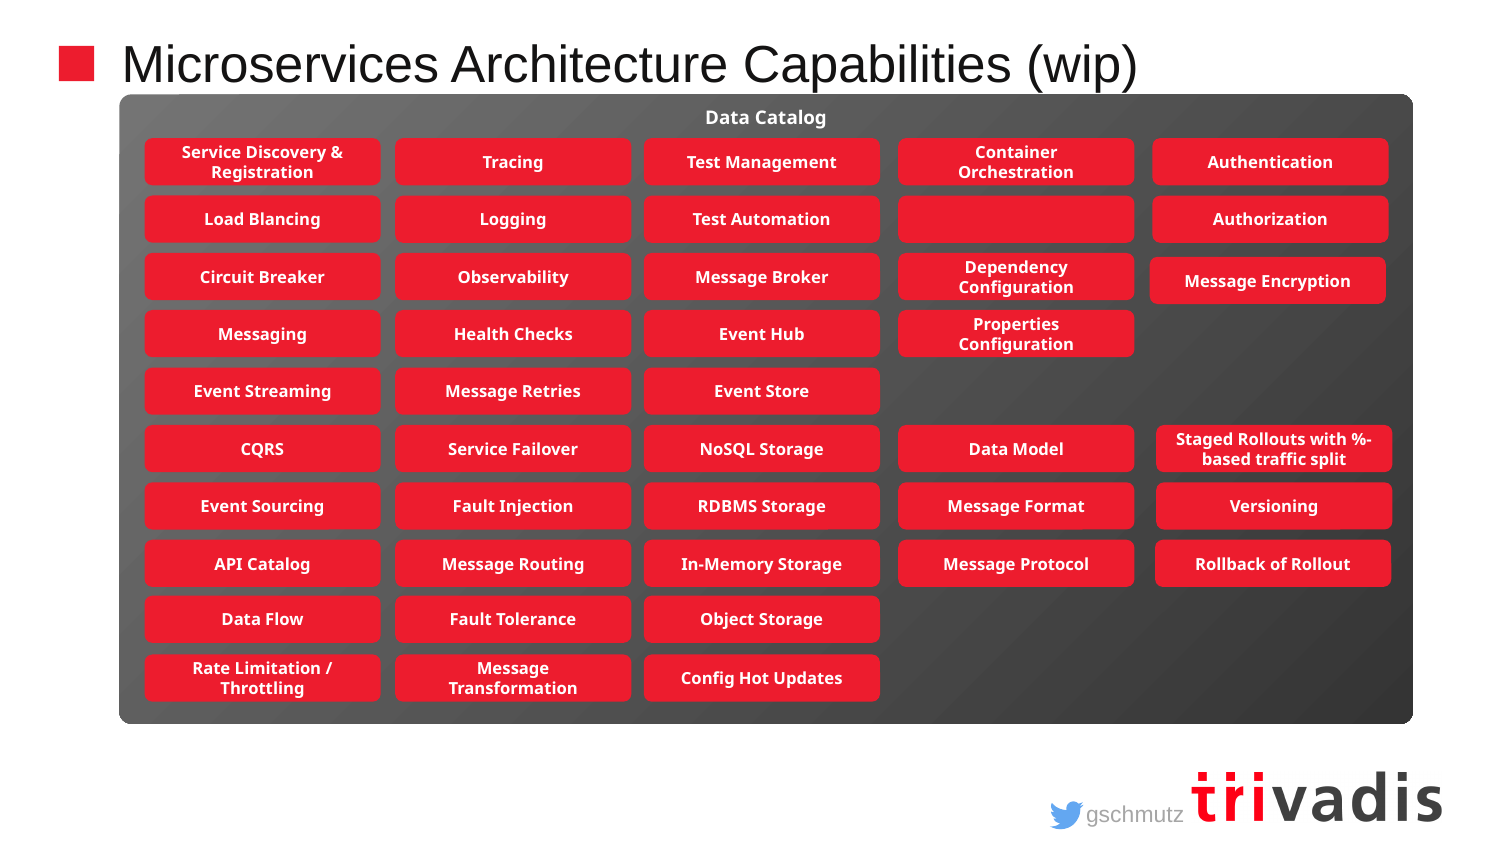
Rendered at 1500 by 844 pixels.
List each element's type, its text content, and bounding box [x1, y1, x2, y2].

text_box Message Protocol [898, 539, 1135, 587]
text_box Data Catalog [117, 92, 1415, 726]
text_box Logging [395, 195, 632, 243]
text_box Authentication [1152, 138, 1389, 186]
text_box Event Streaming [144, 367, 381, 415]
text_box NoSQL Storage [643, 424, 881, 473]
picture [1045, 796, 1089, 834]
text_box In-Memory Storage [643, 539, 881, 587]
text_box CQRS [144, 424, 381, 473]
text_box Rate Limitation / Throttling [144, 654, 381, 702]
text_box Service Failover [395, 424, 632, 473]
text_box Observability [395, 252, 632, 301]
text_box Object Storage [643, 595, 881, 643]
text_box RDBMS Storage [643, 482, 881, 530]
text_box Service Discovery & Registration [144, 138, 381, 186]
text_box Message Routing [395, 539, 632, 587]
text_box Message Format [898, 482, 1135, 530]
text_box Event Hub [643, 309, 881, 358]
text_box Event Sourcing [144, 482, 381, 530]
text_box Data Flow [144, 595, 381, 643]
text_box Versioning [1156, 482, 1393, 530]
text_box Test Automation [643, 195, 881, 243]
title Microservices Architecture Capabilities (wip) [103, 20, 1442, 140]
text_box Test Management [643, 138, 881, 186]
text_box [898, 195, 1135, 243]
text_box Health Checks [395, 309, 632, 358]
text_box Properties Configuration [898, 309, 1135, 358]
text_box API Catalog [144, 539, 381, 587]
text_box Message Retries [395, 367, 632, 415]
text_box Fault Tolerance [395, 595, 632, 643]
text_box Load Blancing [144, 195, 381, 243]
picture [1191, 771, 1442, 823]
text_box Fault Injection [395, 482, 632, 530]
text_box Circuit Breaker [144, 252, 381, 301]
text_box Tracing [395, 138, 632, 186]
text_box Dependency Configuration [898, 252, 1135, 301]
text_box Event Store [643, 367, 881, 415]
text_box Message Transformation [395, 654, 632, 702]
text_box Staged Rollouts with %-based traffic split [1156, 424, 1393, 473]
text_box Message Broker [643, 252, 881, 301]
text_box Config Hot Updates [643, 654, 881, 702]
text_box Messaging [144, 309, 381, 358]
text_box Rollback of Rollout [1155, 539, 1392, 587]
text_box Data Model [898, 424, 1135, 473]
text_box Container Orchestration [898, 138, 1135, 186]
text_box Message Encryption [1149, 256, 1386, 305]
text_box Authorization [1152, 195, 1389, 243]
